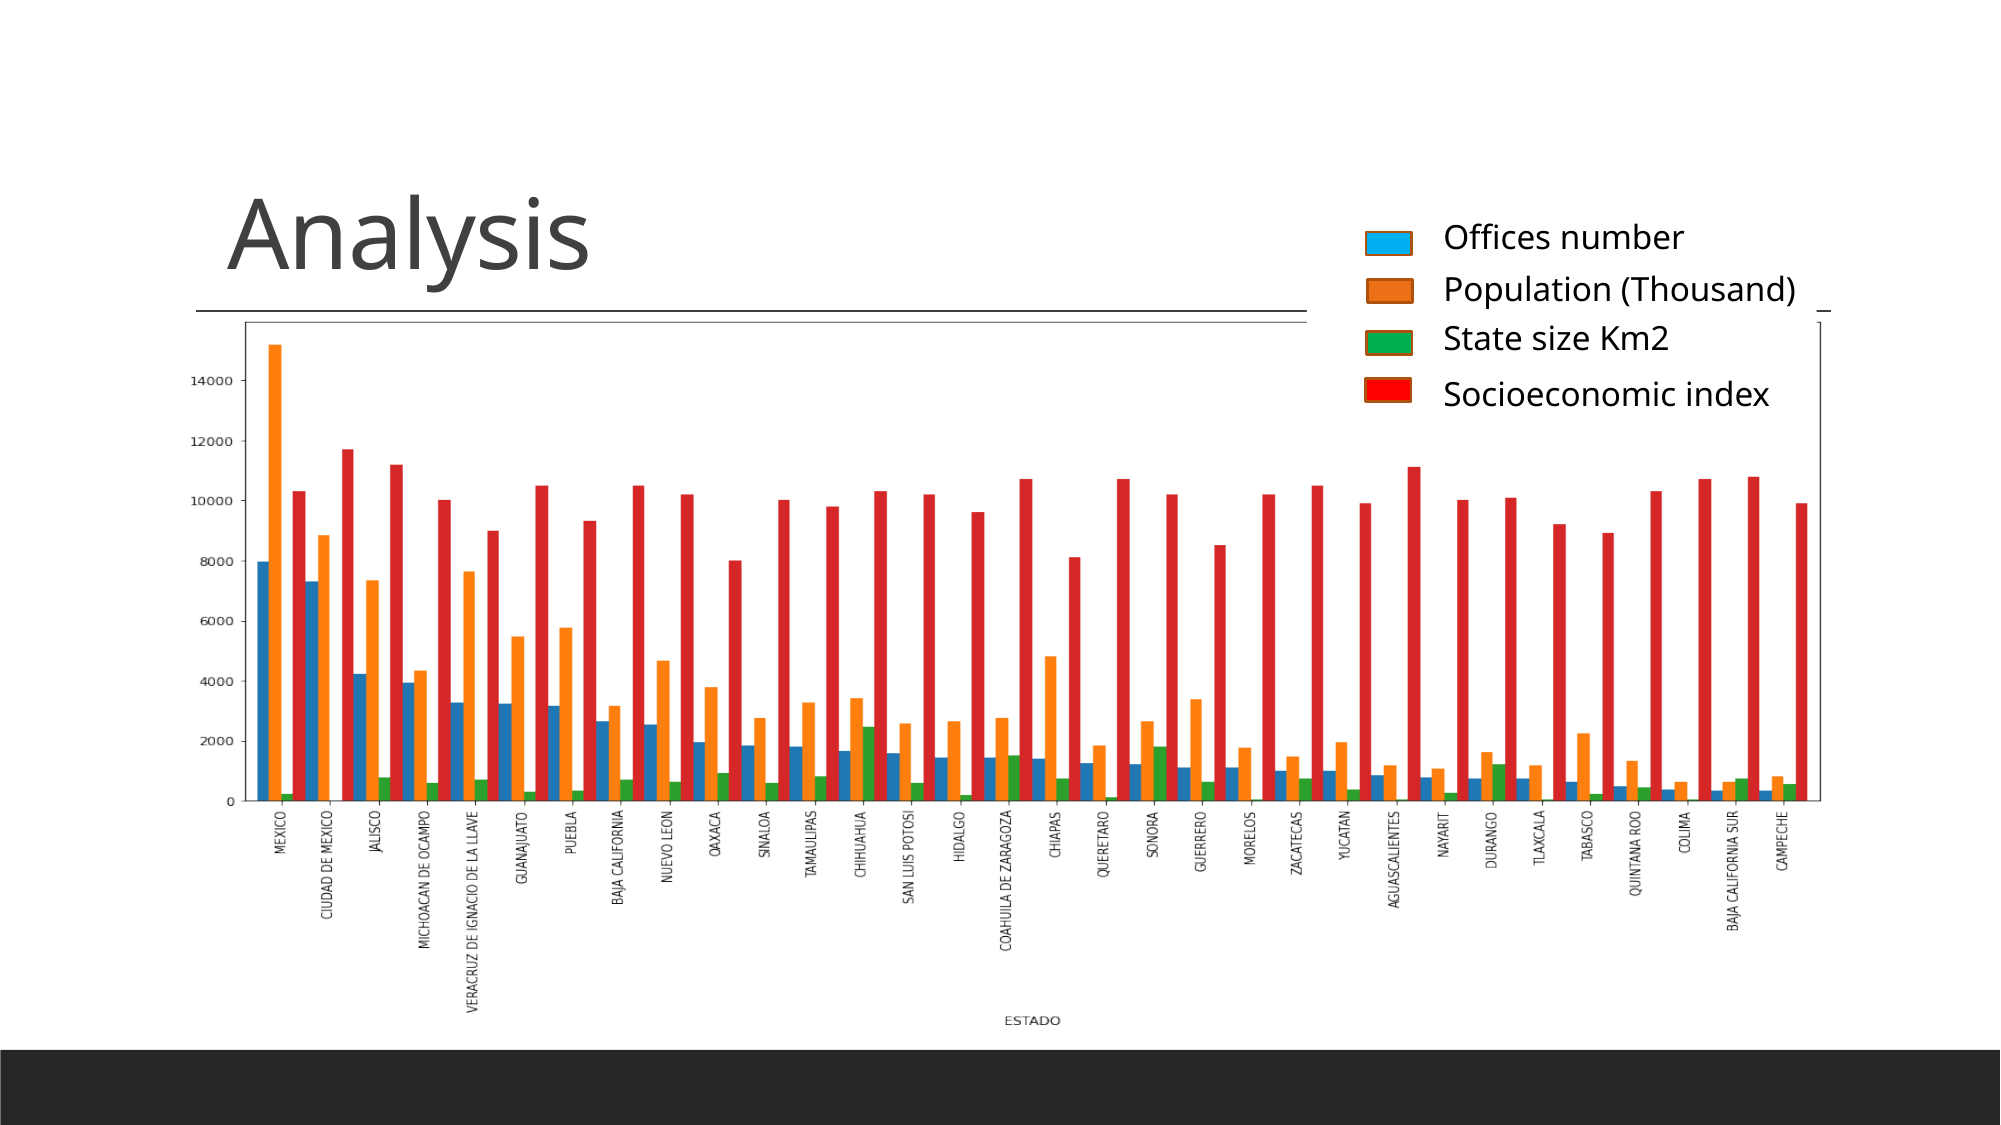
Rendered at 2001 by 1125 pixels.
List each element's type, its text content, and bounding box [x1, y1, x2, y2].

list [179, 315, 1831, 1035]
title Analysis [212, 60, 1863, 298]
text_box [1306, 183, 1846, 448]
